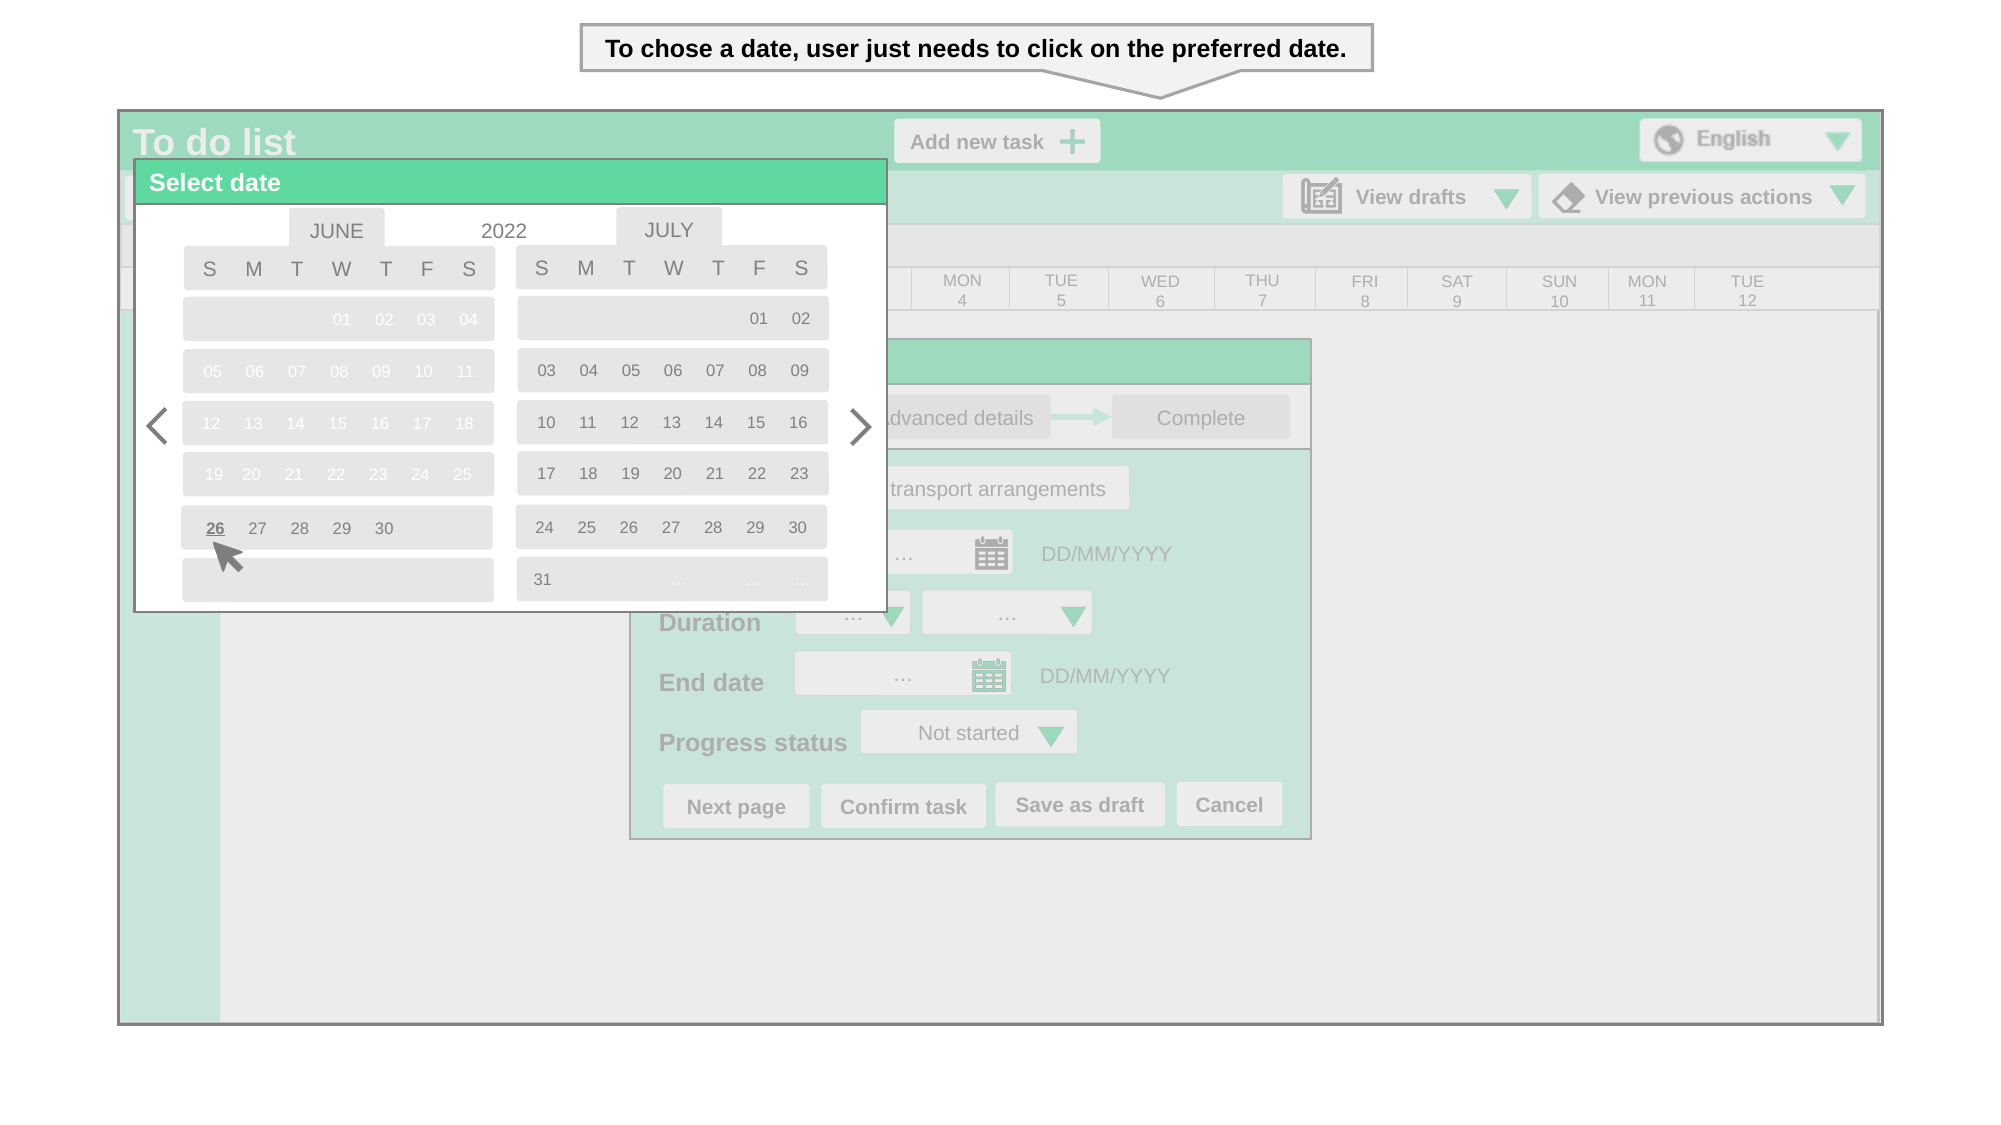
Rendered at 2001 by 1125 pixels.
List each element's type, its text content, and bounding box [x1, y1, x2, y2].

text_box To chose a date, user just needs to click on the preferred date. [580, 23, 1374, 100]
text_box DD/MM/YYYY [1020, 529, 1193, 577]
picture [1826, 179, 1859, 212]
picture [875, 600, 908, 634]
picture [968, 530, 1014, 576]
picture [1057, 600, 1090, 634]
picture [1489, 183, 1523, 216]
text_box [134, 158, 888, 613]
text_box [117, 109, 1884, 1025]
picture [829, 395, 893, 459]
picture [1477, 113, 1872, 170]
picture [1549, 178, 1588, 217]
picture [966, 652, 1012, 698]
text_box DD/MM/YYYY [1019, 652, 1192, 699]
picture [125, 394, 188, 458]
picture [1298, 172, 1345, 219]
picture [202, 531, 255, 583]
picture [1058, 127, 1087, 156]
picture [1034, 720, 1068, 754]
